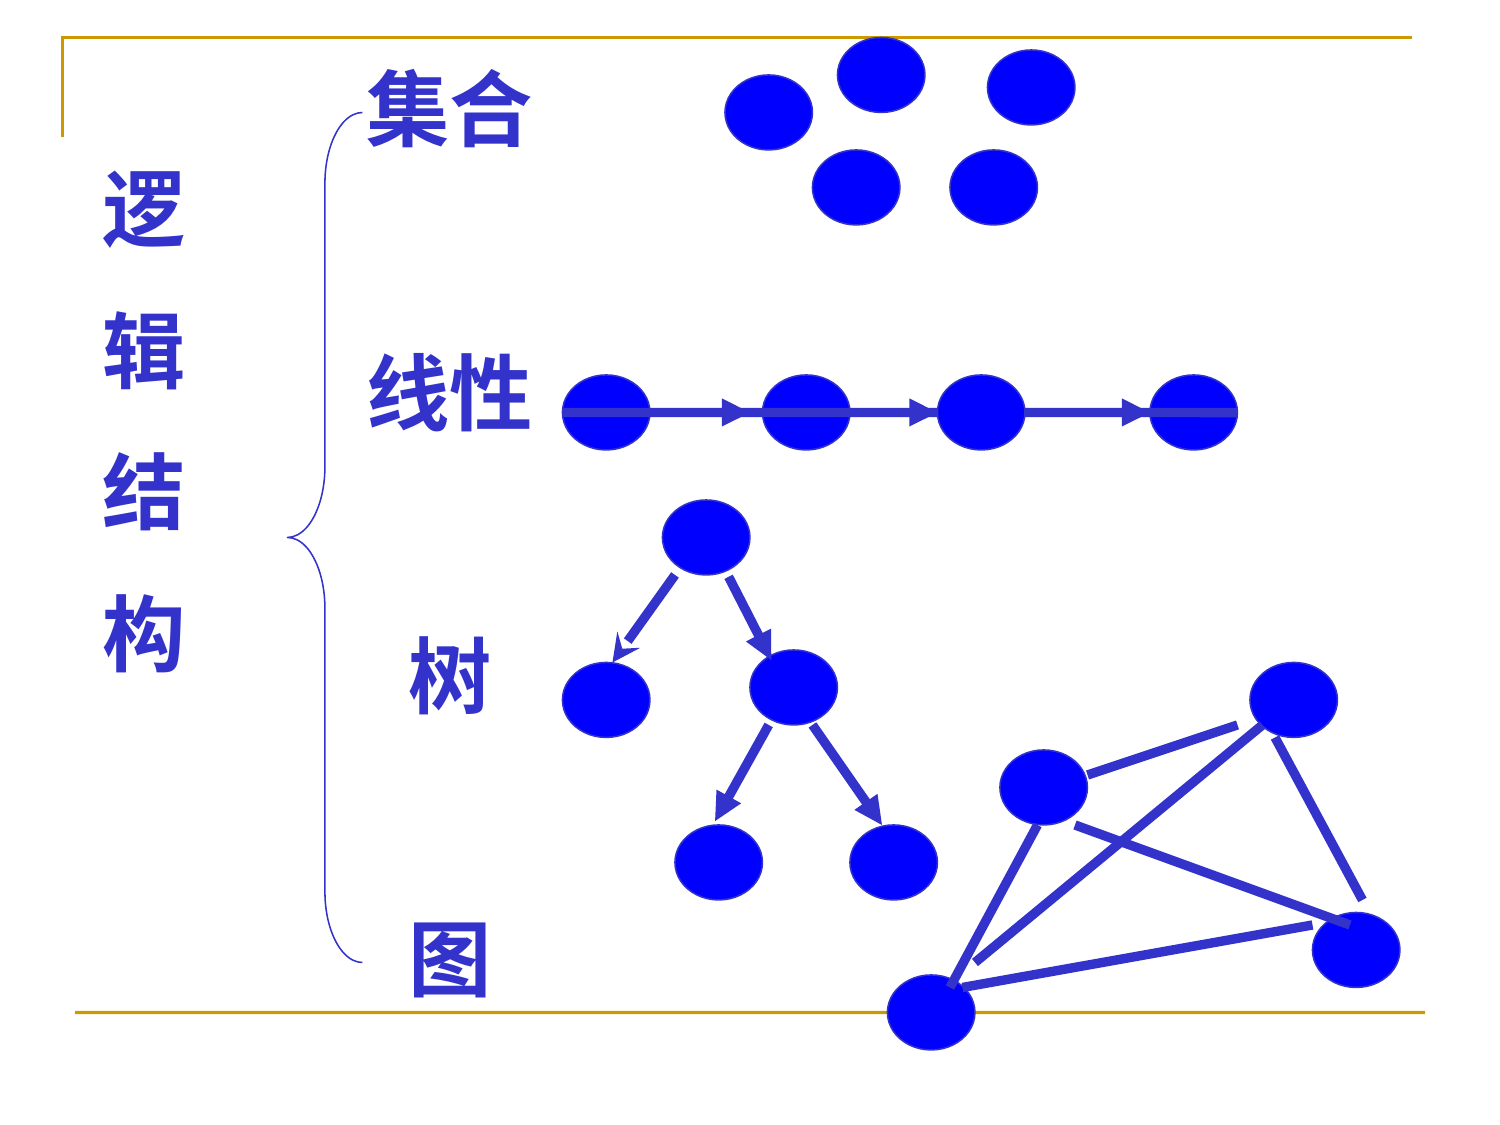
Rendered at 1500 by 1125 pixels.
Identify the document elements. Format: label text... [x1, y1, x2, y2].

text_box [1150, 413, 1238, 450]
text_box [562, 662, 650, 738]
text_box [562, 413, 650, 450]
text_box [912, 406, 938, 419]
text_box [999, 749, 1088, 825]
text_box [562, 374, 650, 412]
text_box [1149, 374, 1238, 412]
text_box [612, 648, 625, 663]
text_box [662, 499, 750, 575]
text_box [937, 374, 1025, 450]
text_box [674, 824, 763, 900]
text_box [728, 576, 772, 661]
text_box [1312, 912, 1400, 988]
text_box [949, 149, 1038, 225]
text_box [715, 724, 769, 822]
text_box [1124, 406, 1150, 419]
text_box [749, 649, 838, 725]
text_box [724, 74, 813, 150]
text_box [762, 374, 850, 412]
text_box 逻 辑 结 构 [87, 149, 200, 690]
text_box [812, 724, 882, 826]
text_box 集合 线性 树 图 [287, 50, 613, 1015]
text_box [887, 974, 975, 1050]
text_box [724, 406, 751, 419]
text_box [987, 49, 1075, 125]
text_box [812, 149, 900, 225]
text_box [1249, 662, 1338, 738]
text_box [837, 37, 925, 113]
text_box [762, 413, 850, 450]
text_box [849, 824, 938, 900]
